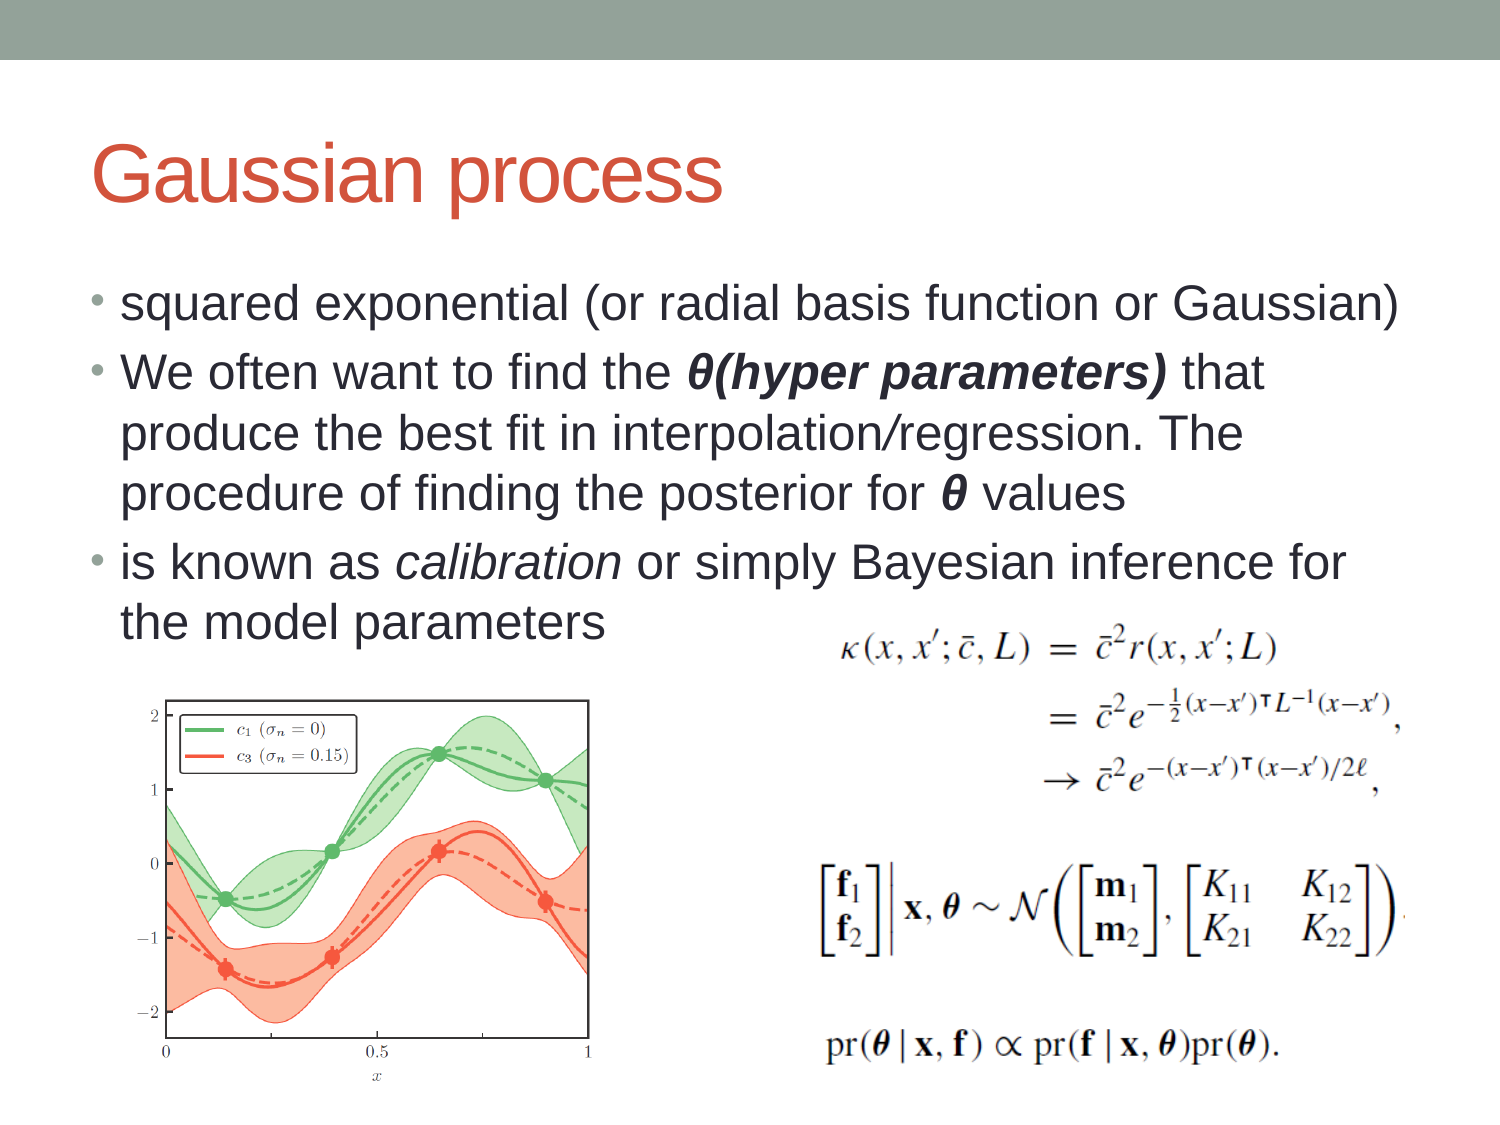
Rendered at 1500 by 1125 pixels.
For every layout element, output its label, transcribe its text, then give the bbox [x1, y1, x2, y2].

picture [834, 611, 1406, 805]
list squared exponential (or radial basis function or Gaussian) We often want to find the θ(hyper parameters) that produce the best fit in interpolation/regression. The procedure of finding the posterior for θ values is known as calibration or simply Bayesian inference for the model parameters [75, 262, 1425, 1063]
title Gaussian process [75, 87, 1425, 250]
picture [787, 847, 1406, 967]
picture [124, 687, 613, 1089]
picture [812, 1009, 1283, 1080]
